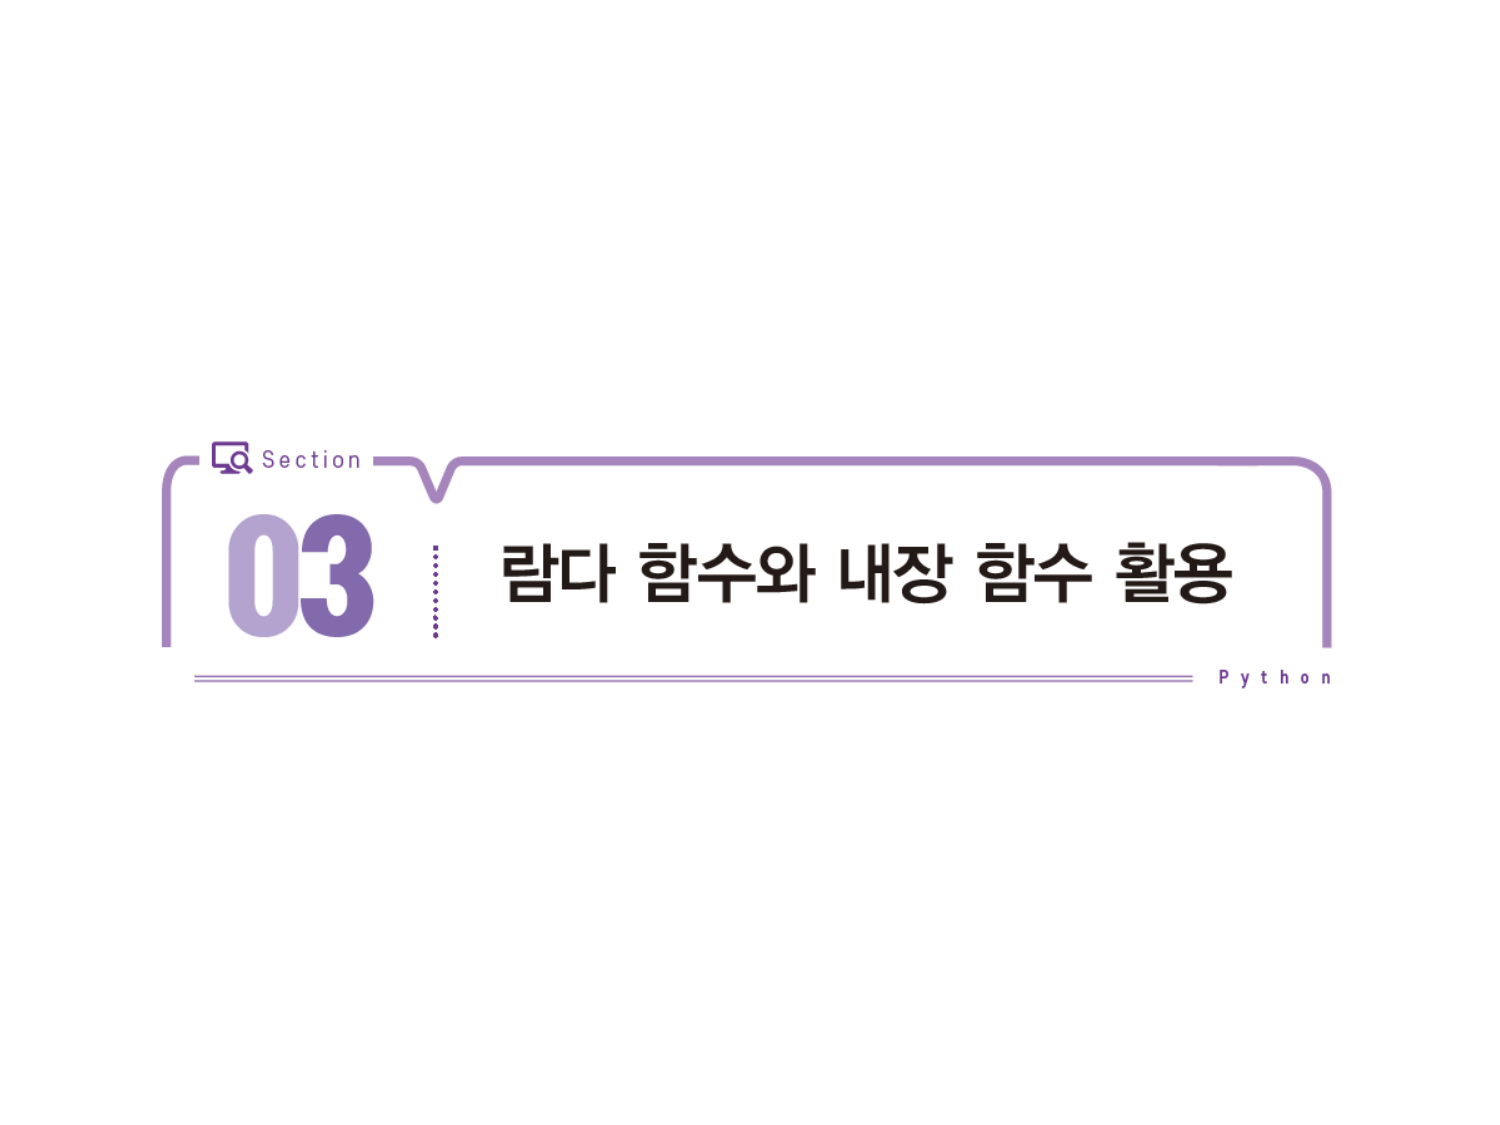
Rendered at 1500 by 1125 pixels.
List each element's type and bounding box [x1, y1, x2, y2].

picture [141, 424, 1351, 705]
